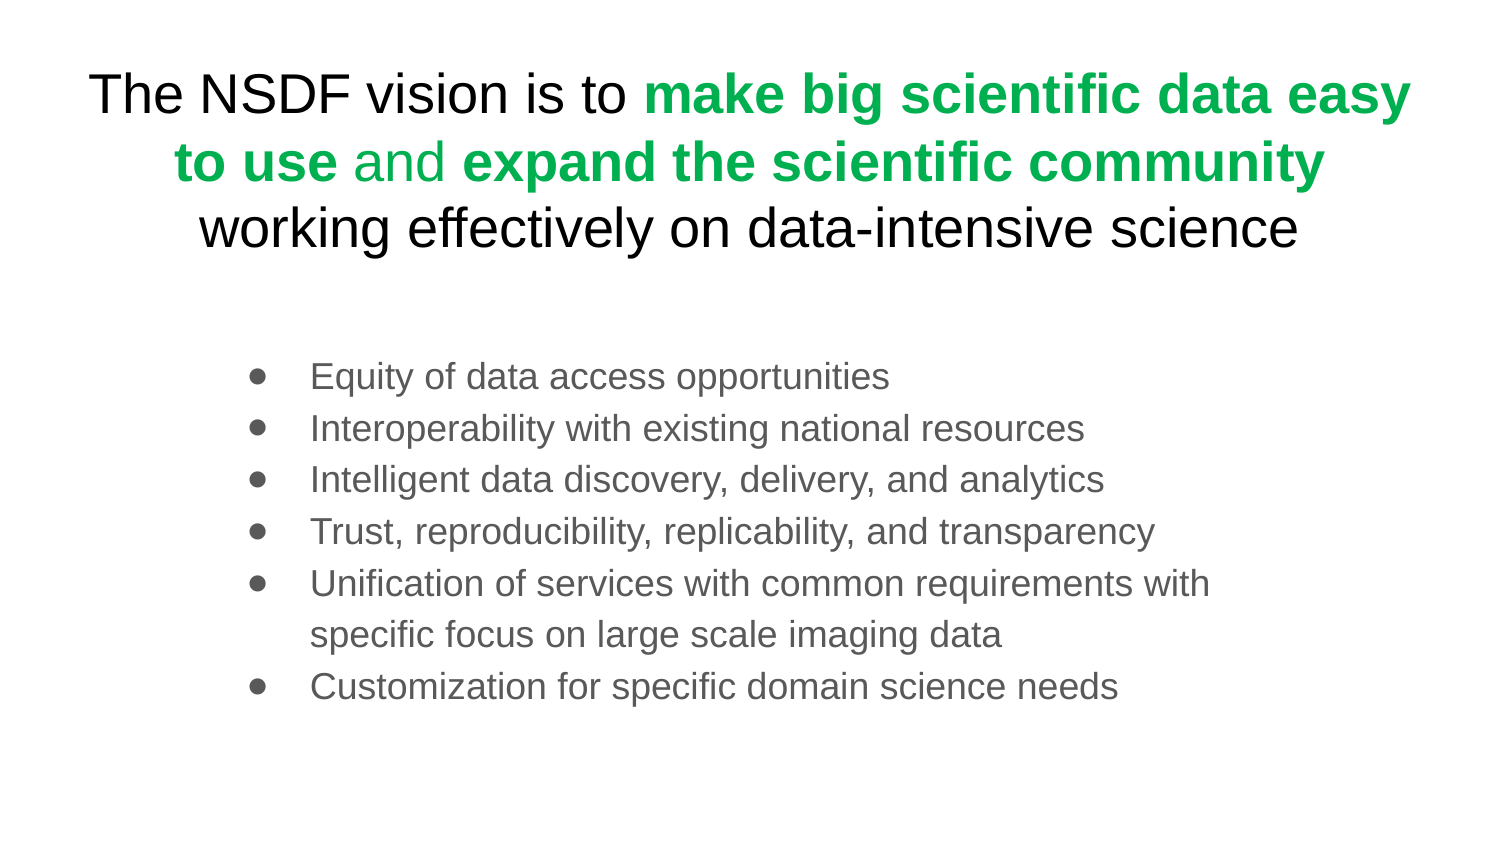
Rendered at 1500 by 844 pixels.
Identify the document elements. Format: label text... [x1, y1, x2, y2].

list Equity of data access opportunities Interoperability with existing national resources Intelligent data discovery, delivery, and analytics Trust, reproducibility, replicability, and transparency Unification of services with common requirements with specific focus on large scale imaging data Customization for specific domain science needs [219, 330, 1316, 753]
title The NSDF vision is to make big scientific data easy to use and expand the scientific community working effectively on data-intensive science [72, 43, 1428, 336]
